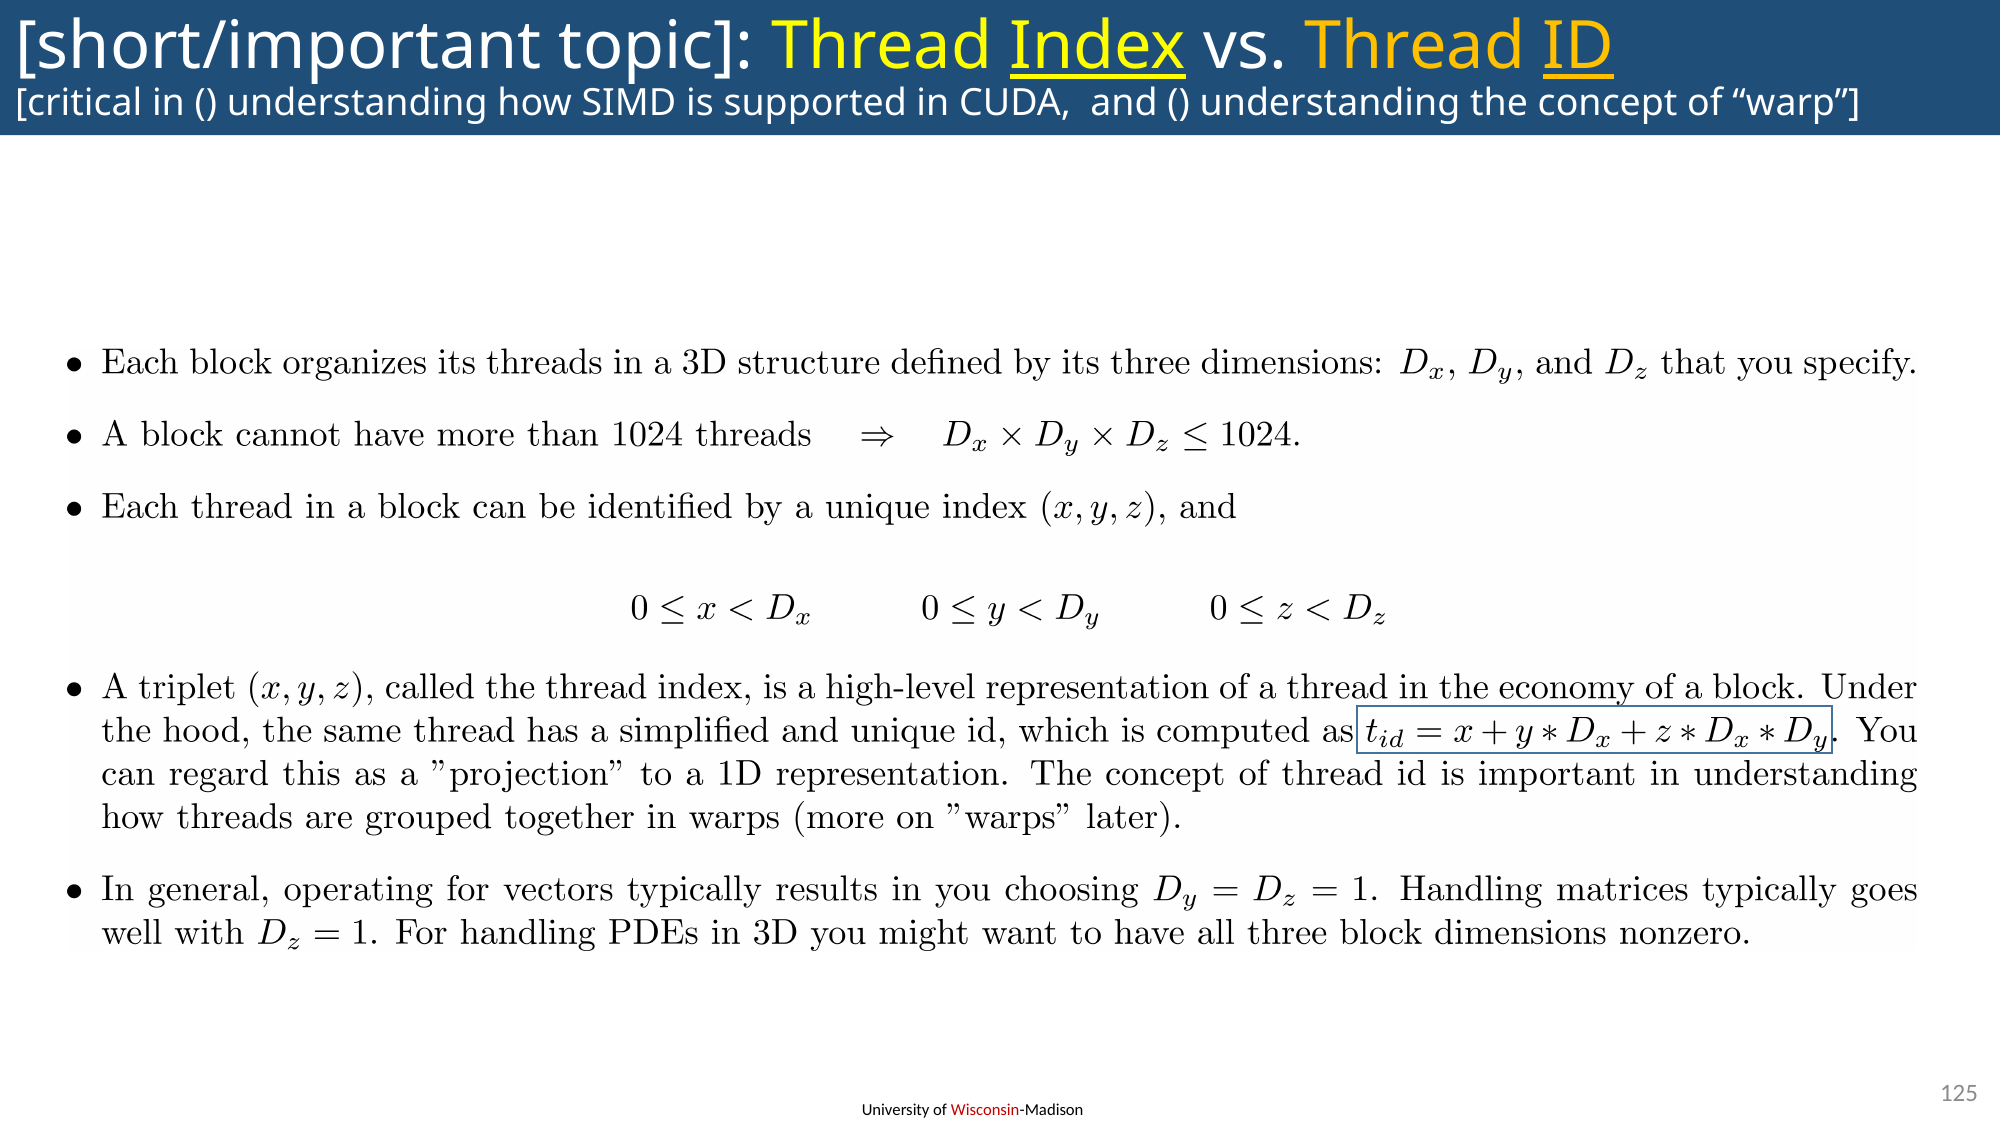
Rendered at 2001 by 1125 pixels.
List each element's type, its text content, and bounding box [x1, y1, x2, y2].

slide_number 125 [1879, 1069, 1994, 1114]
picture [67, 348, 1917, 951]
